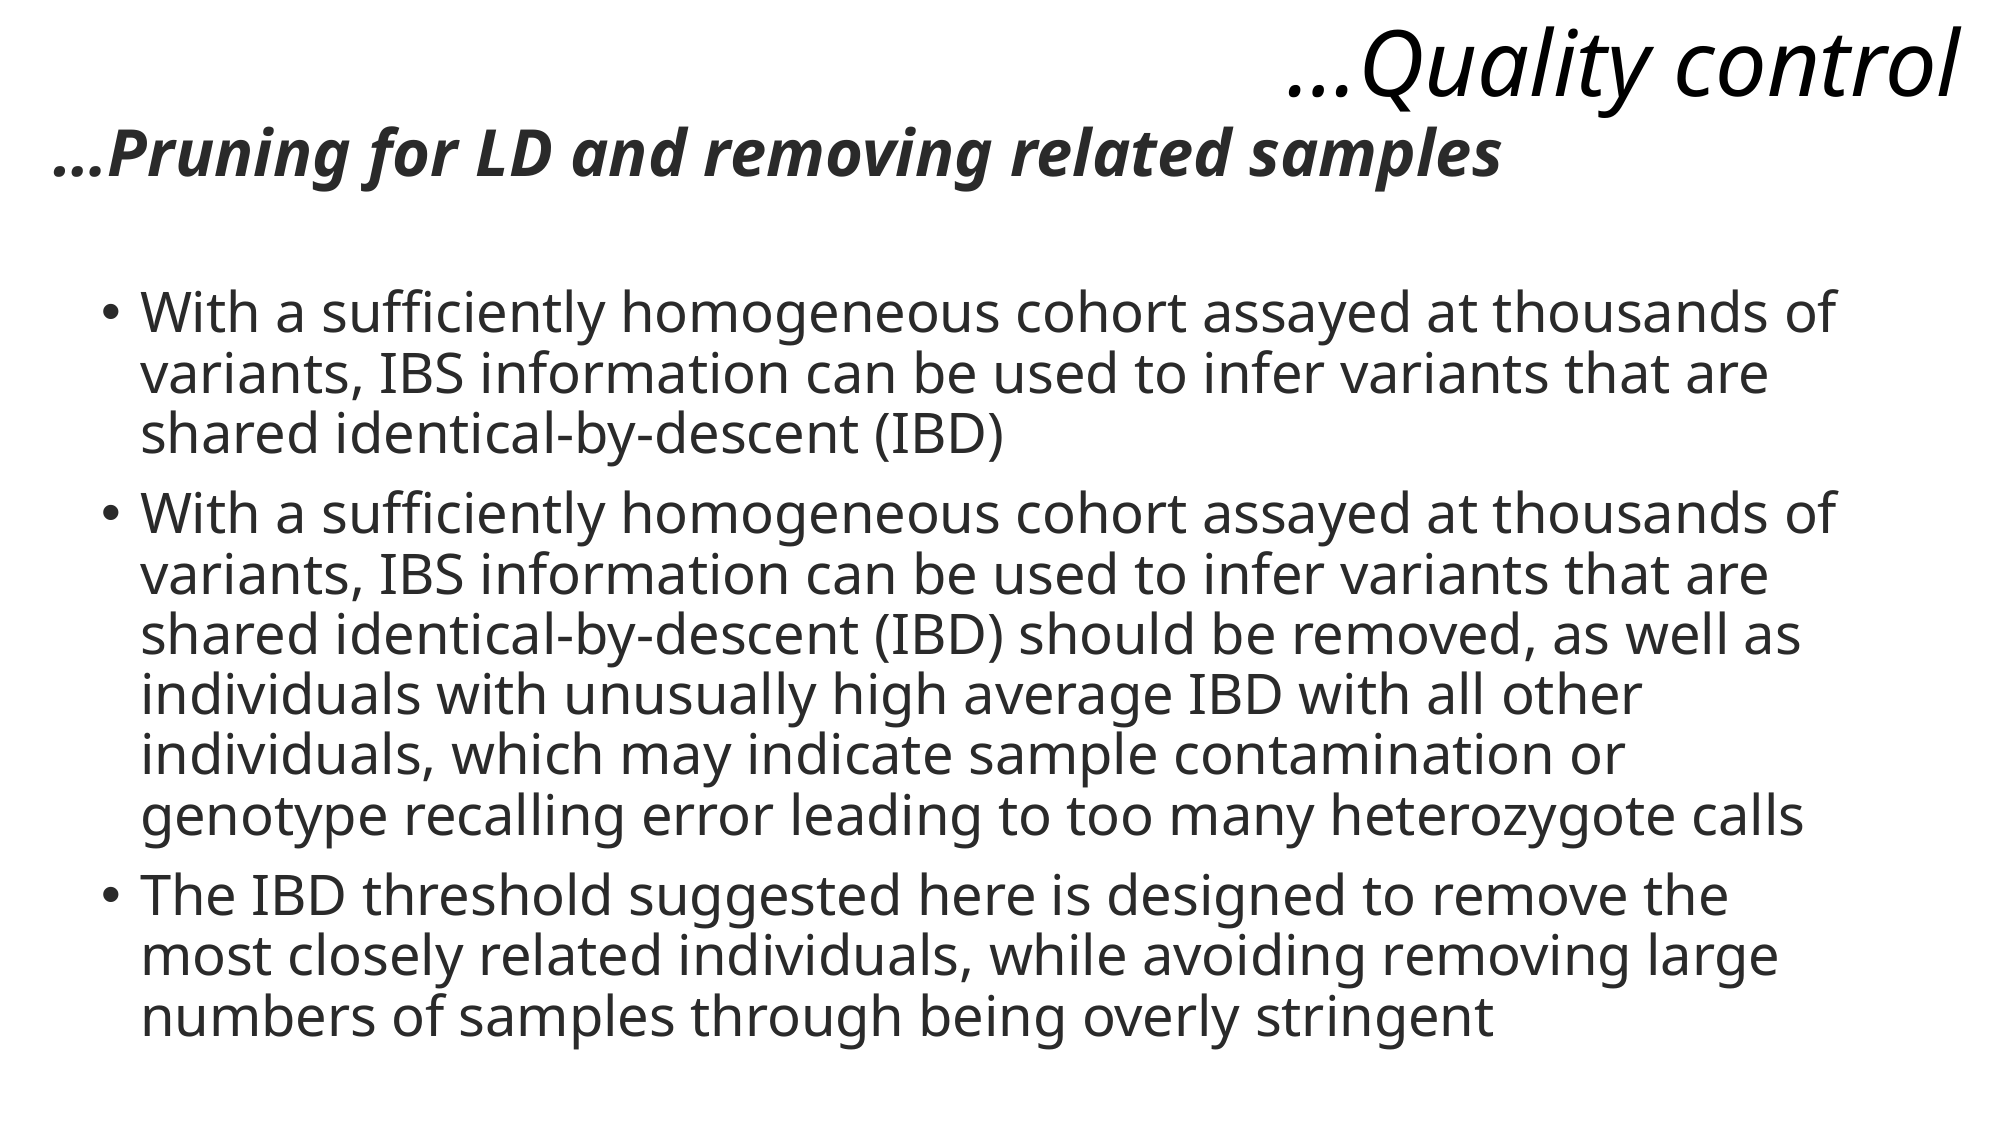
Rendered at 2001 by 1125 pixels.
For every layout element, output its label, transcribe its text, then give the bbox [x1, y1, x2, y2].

title …Pruning for LD and removing related samples [38, 111, 2000, 278]
list With a sufficiently homogeneous cohort assayed at thousands of variants, IBS information can be used to infer variants that are shared identical-by-descent (IBD) With a sufficiently homogeneous cohort assayed at thousands of variants, IBS information can be used to infer variants that are shared identical-by-descent (IBD) should be removed, as well as individuals with unusually high average IBD with all other individuals, which may indicate sample contamination or genotype recalling error leading to too many heterozygote calls The IBD threshold suggested here is designed to remove the most closely related individuals, while avoiding removing large numbers of samples through being overly stringent [86, 277, 1863, 1066]
text_box …Quality control [127, 0, 2000, 135]
